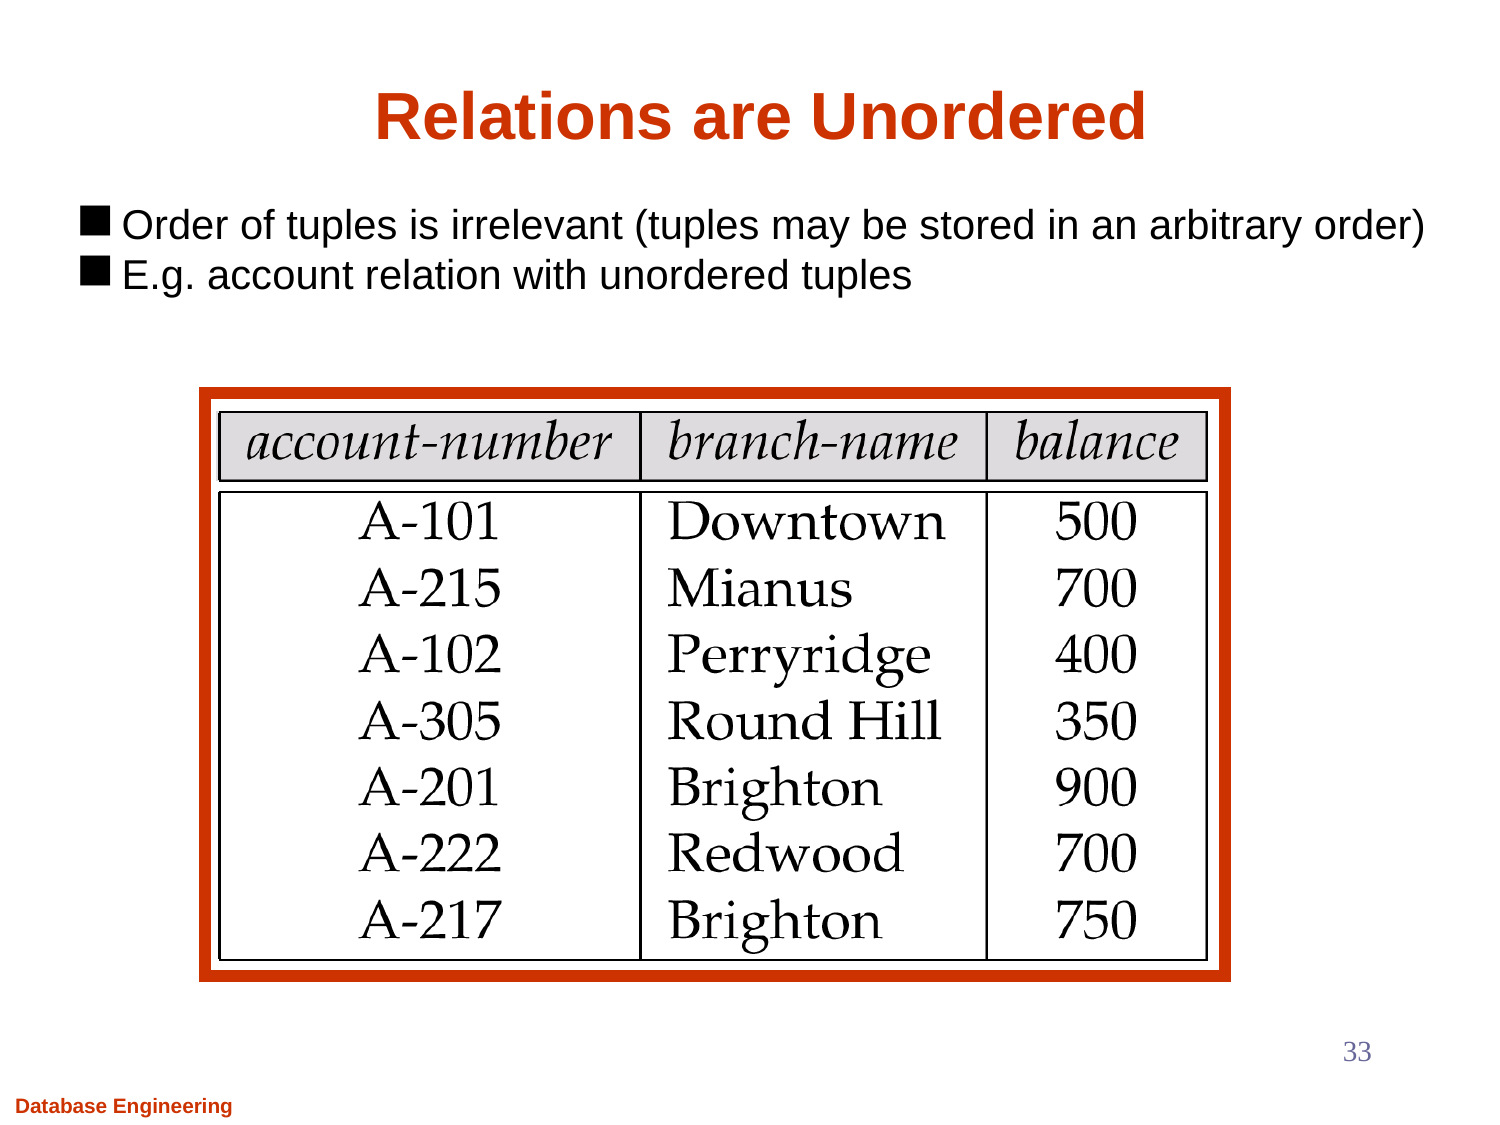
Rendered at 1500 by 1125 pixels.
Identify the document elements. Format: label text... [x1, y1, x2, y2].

text_box Order of tuples is irrelevant (tuples may be stored in an arbitrary order) E.g. account relation with unordered tuples [68, 190, 1448, 306]
picture [210, 398, 1219, 971]
title Relations are Unordered [98, 0, 1425, 161]
slide_number 33 [1074, 1024, 1388, 1101]
